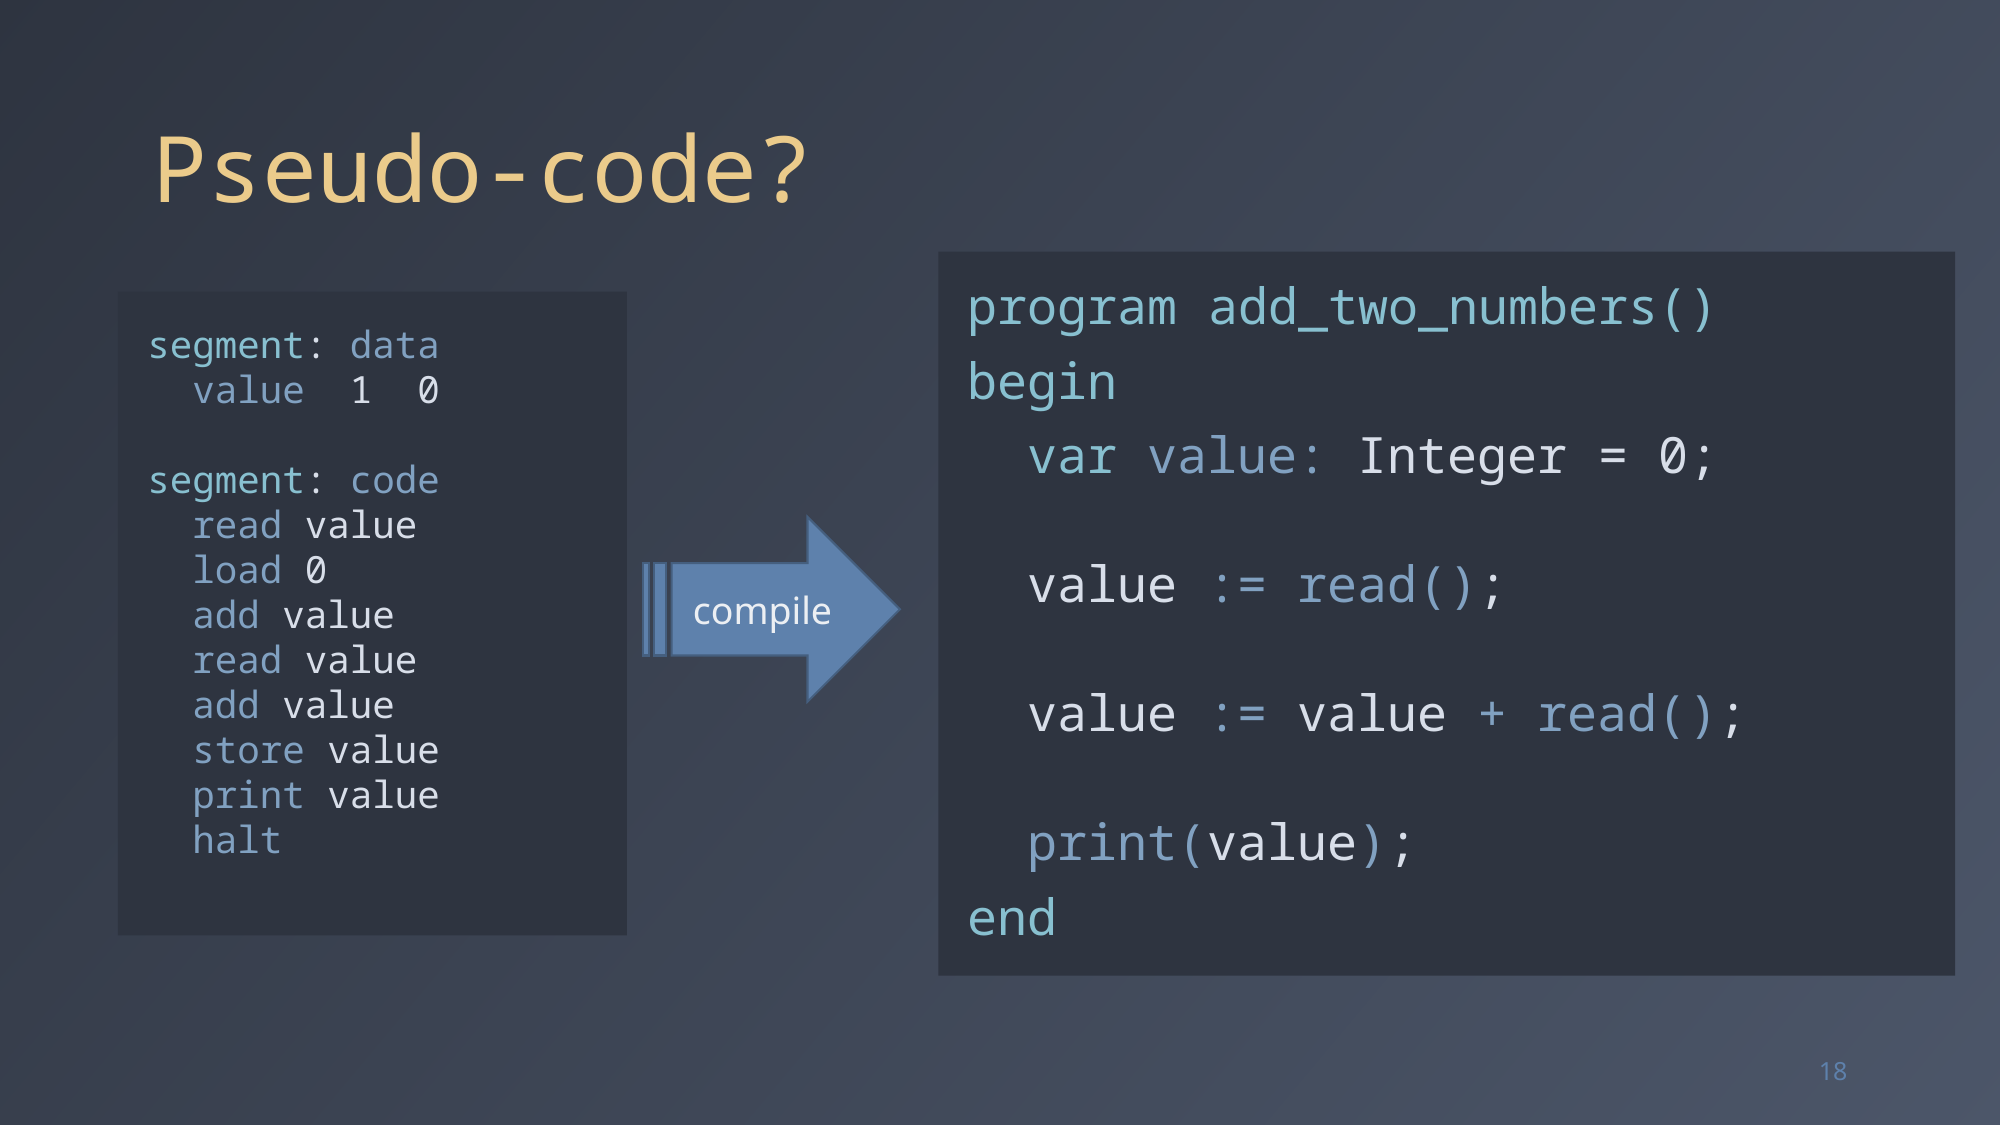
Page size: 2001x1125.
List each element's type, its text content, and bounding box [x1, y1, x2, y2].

slide_number 18 [1738, 1042, 1863, 1103]
text_box compile [653, 562, 667, 657]
text_box segment: data value 1 0 segment: code read value load 0 add value read value add value store value print value halt [117, 291, 627, 936]
text_box compile [642, 562, 650, 657]
list program add_two_numbers() begin var value: Integer = 0; value := read(); value := value + read(); print(value); end [938, 251, 1956, 976]
text_box compile [670, 514, 902, 705]
title Pseudo-code? [137, 26, 1863, 230]
